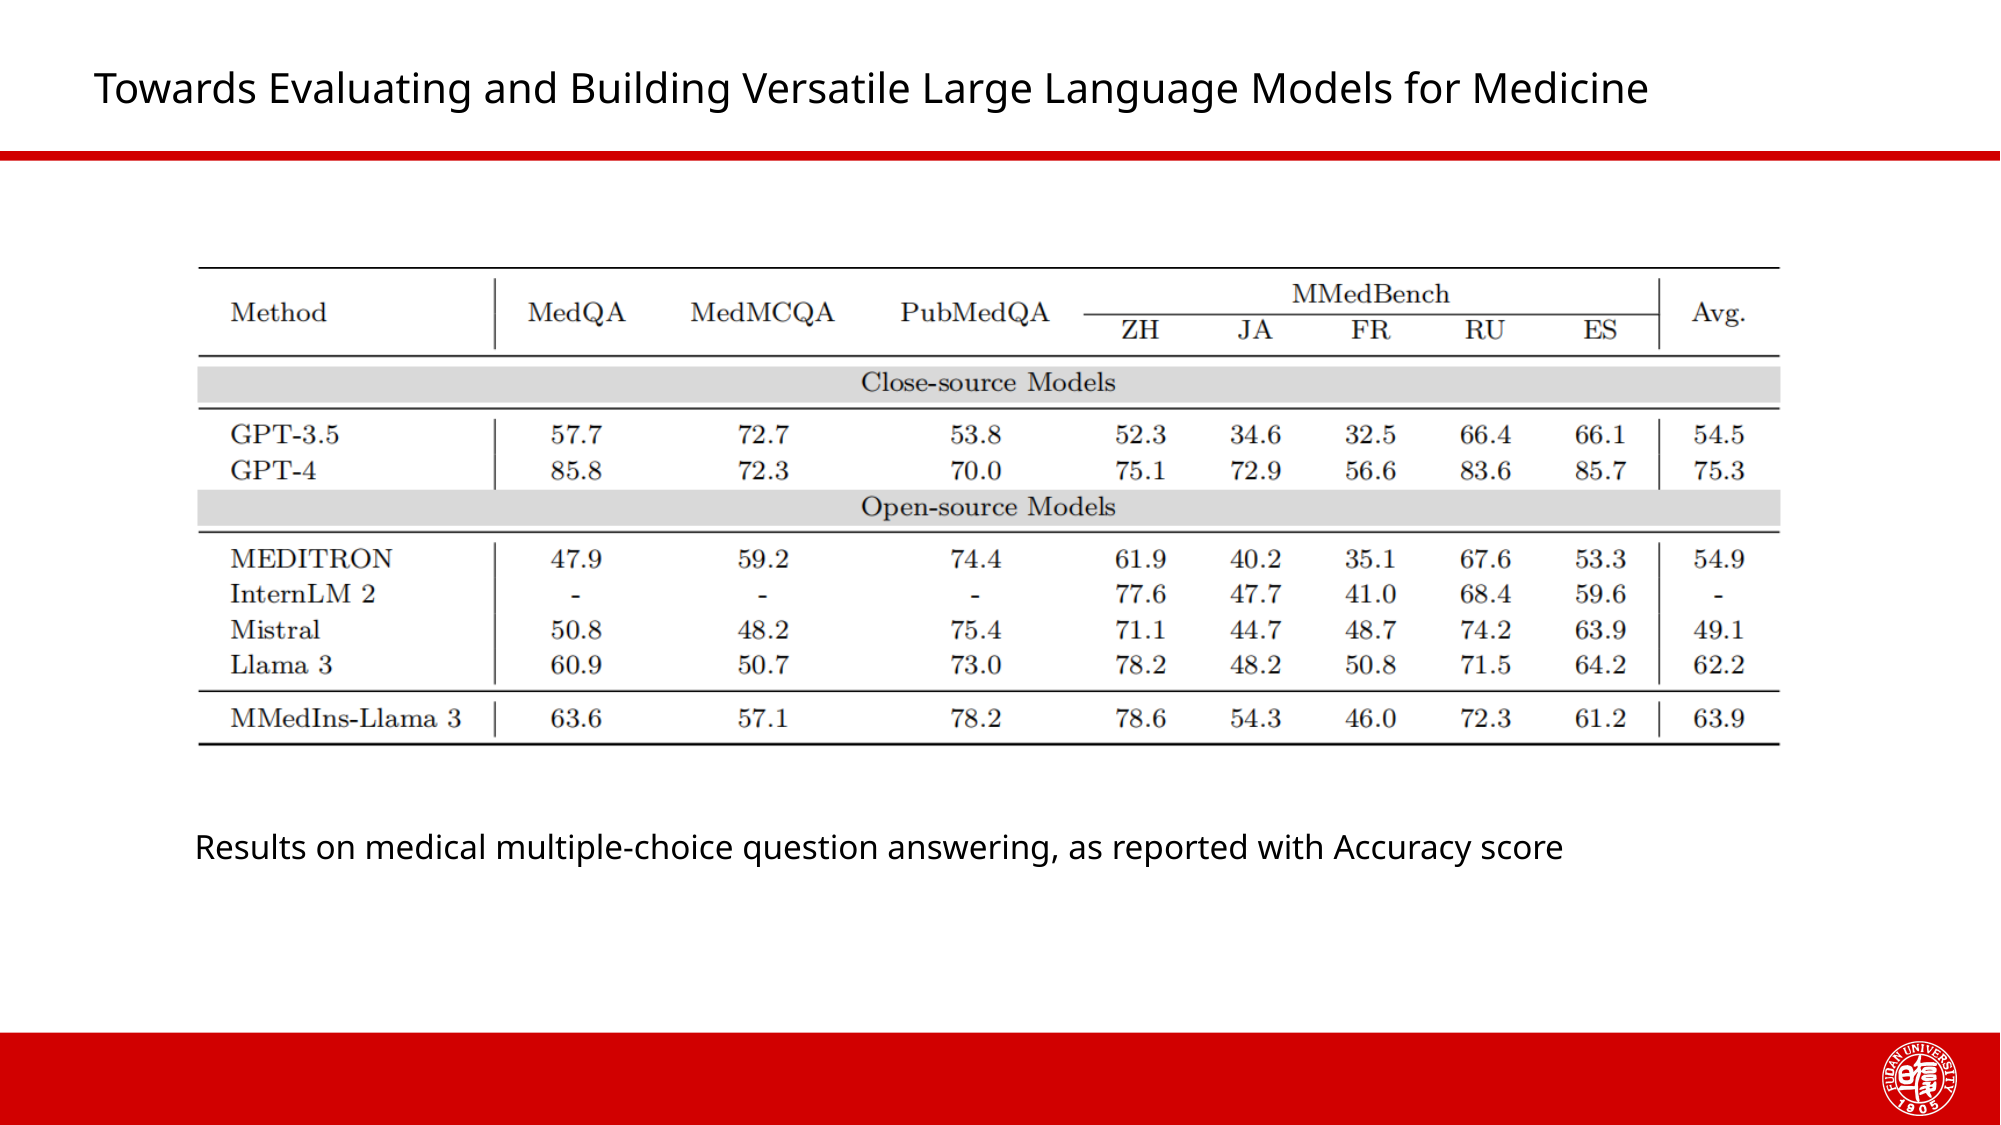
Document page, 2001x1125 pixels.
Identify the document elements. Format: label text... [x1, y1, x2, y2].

title Towards Evaluating and Building Versatile Large Language Models for Medicine [78, 43, 1859, 138]
text_box Results on medical multiple-choice question answering, as reported with Accuracy score [179, 818, 1804, 874]
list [172, 267, 1827, 777]
